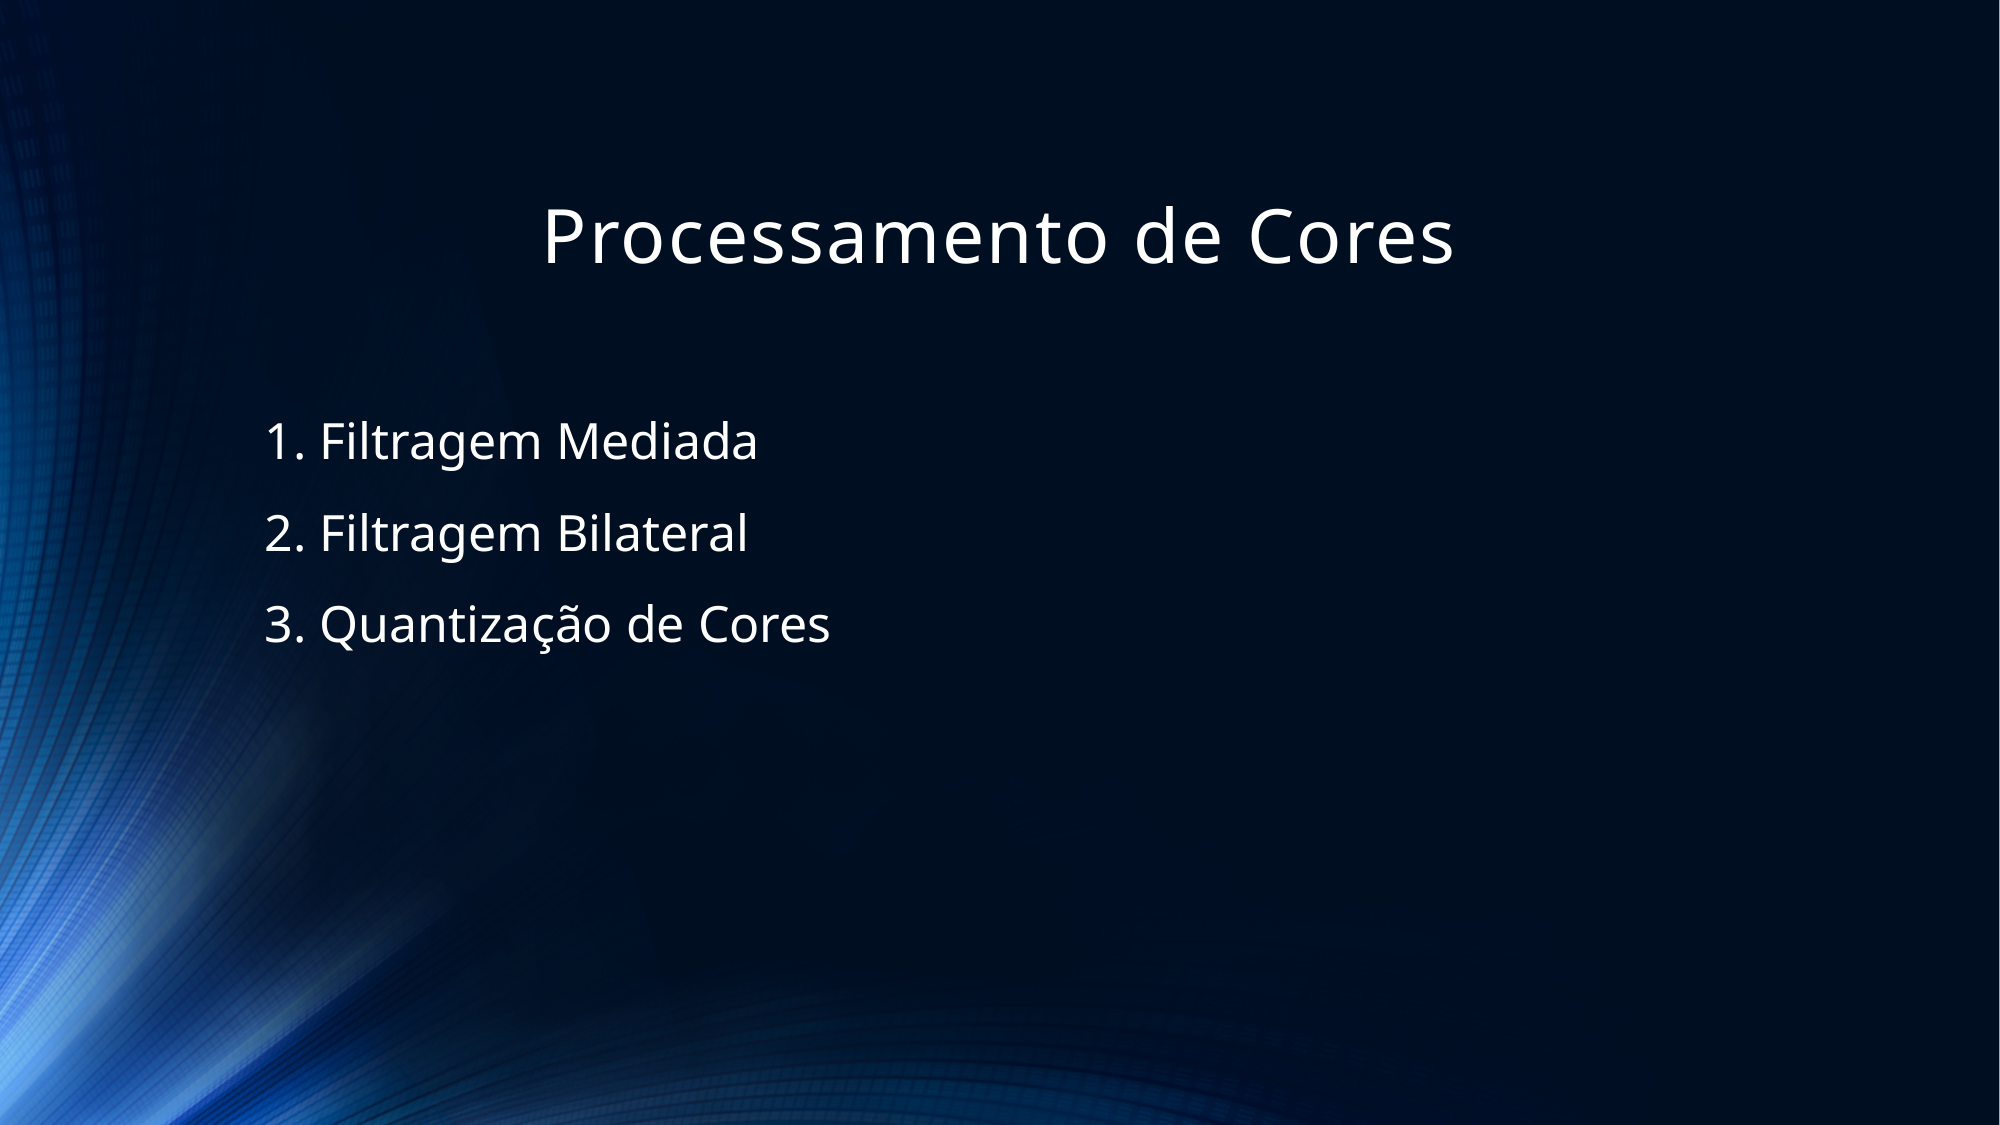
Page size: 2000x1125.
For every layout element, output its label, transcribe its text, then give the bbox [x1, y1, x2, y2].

picture [0, 0, 2000, 1125]
list 1. Filtragem Mediada 2. Filtragem Bilateral 3. Quantização de Cores [249, 408, 1749, 988]
title Processamento de Cores [249, 62, 1750, 288]
